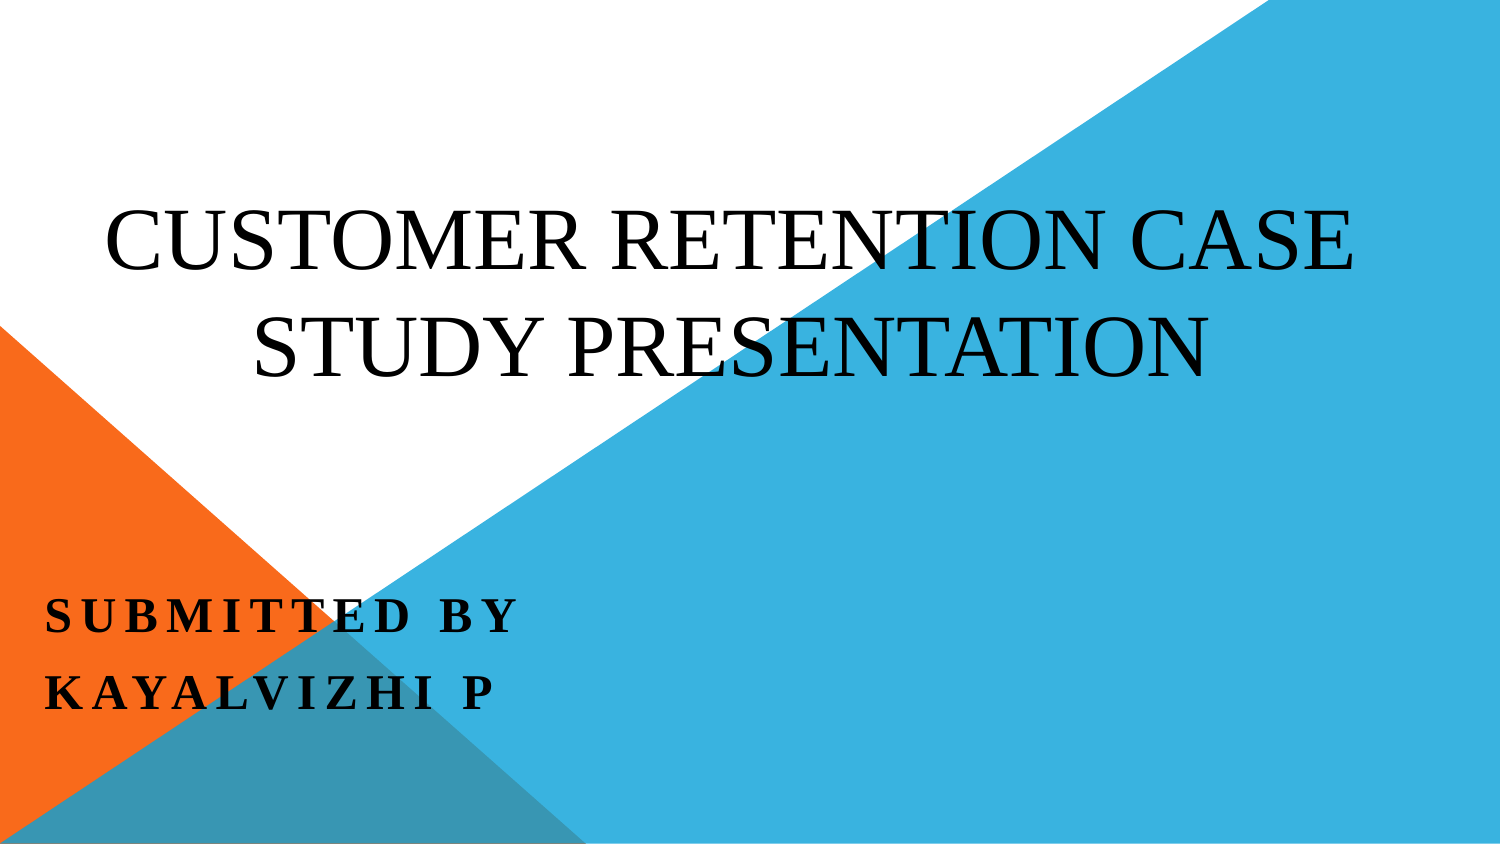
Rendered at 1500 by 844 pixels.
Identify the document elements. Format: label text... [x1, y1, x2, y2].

title Customer Retention Case Study Presentation [87, 168, 1376, 396]
subtitle Submitted By Kayalvizhi p [29, 581, 1318, 797]
